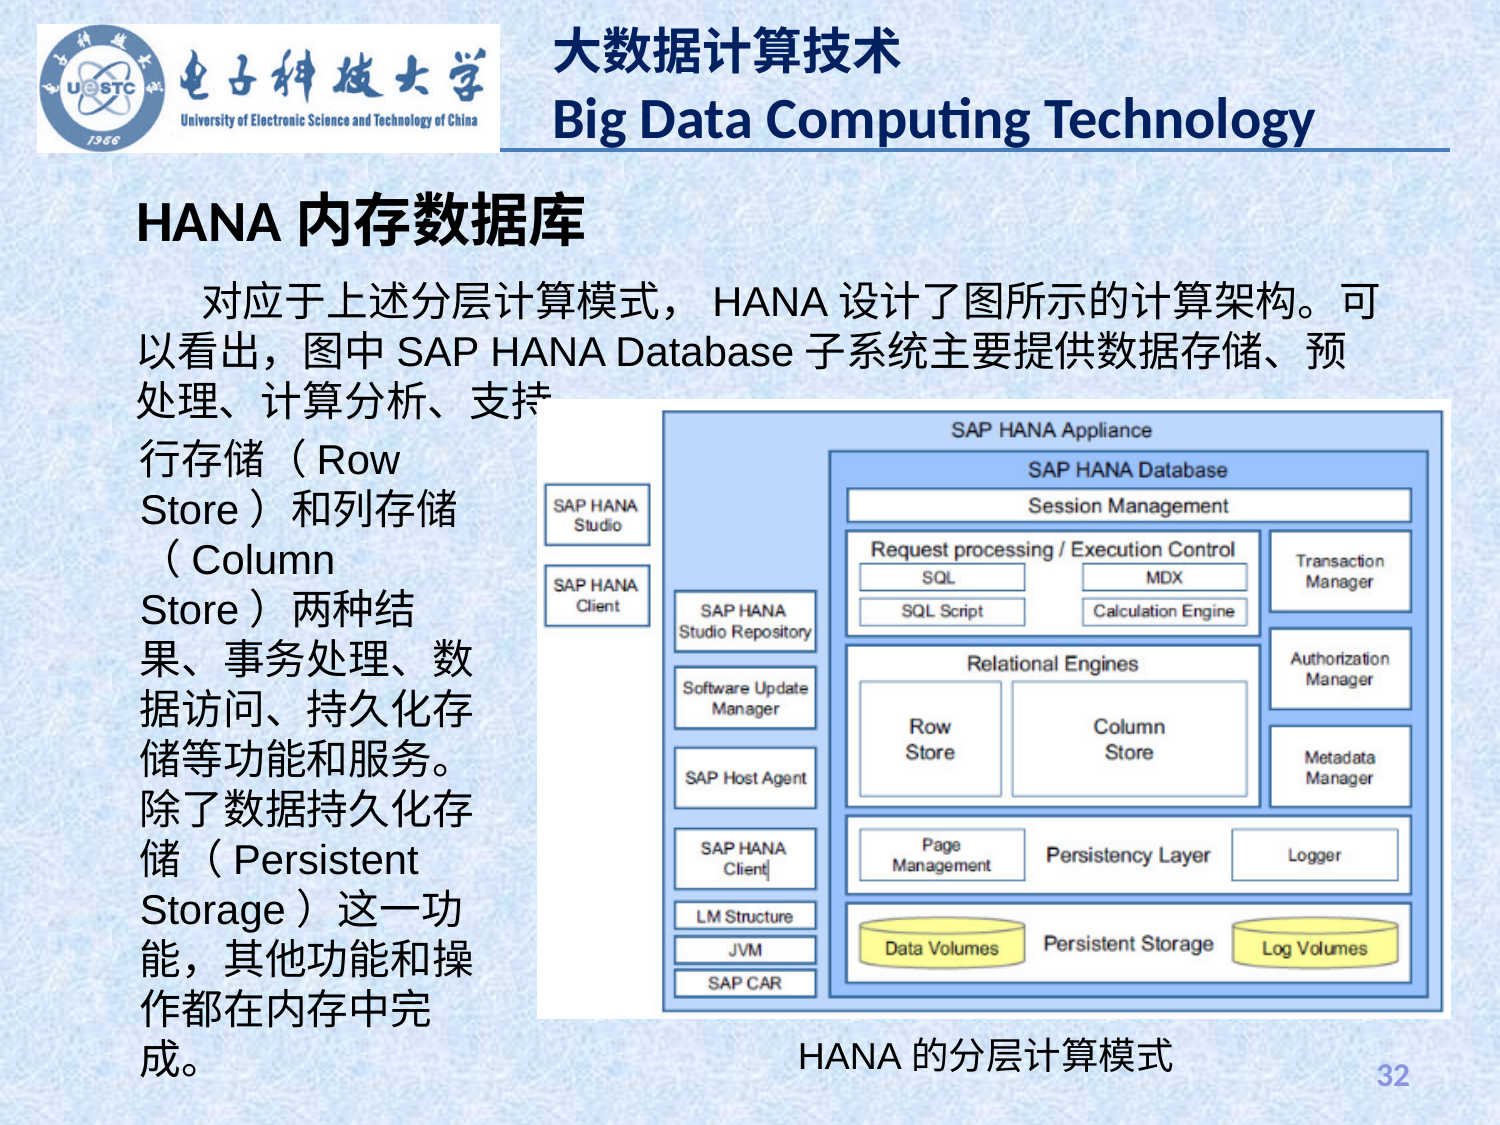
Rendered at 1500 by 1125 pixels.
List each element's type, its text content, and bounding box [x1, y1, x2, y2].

picture [0, 0, 1500, 1125]
text_box 大数据计算技术 Big Data Computing Technology [537, 12, 1450, 149]
text_box HANA内存数据库 [121, 175, 1422, 260]
text_box HANA的分层计算模式 [772, 1027, 1189, 1085]
text_box 行存储（Row Store）和列存储（Column Store）两种结果、事务处理、数据访问、持久化存储等功能和服务。除了数据持久化存储（Persistent Storage）这一功能，其他功能和操作都在内存中完成。 [124, 425, 504, 1090]
text_box 对应于上述分层计算模式，HANA设计了图所示的计算架构。可以看出，图中SAP HANA Database子系统主要提供数据存储、预处理、计算分析、支持 [120, 267, 1396, 433]
slide_number 32 [1074, 1042, 1425, 1103]
